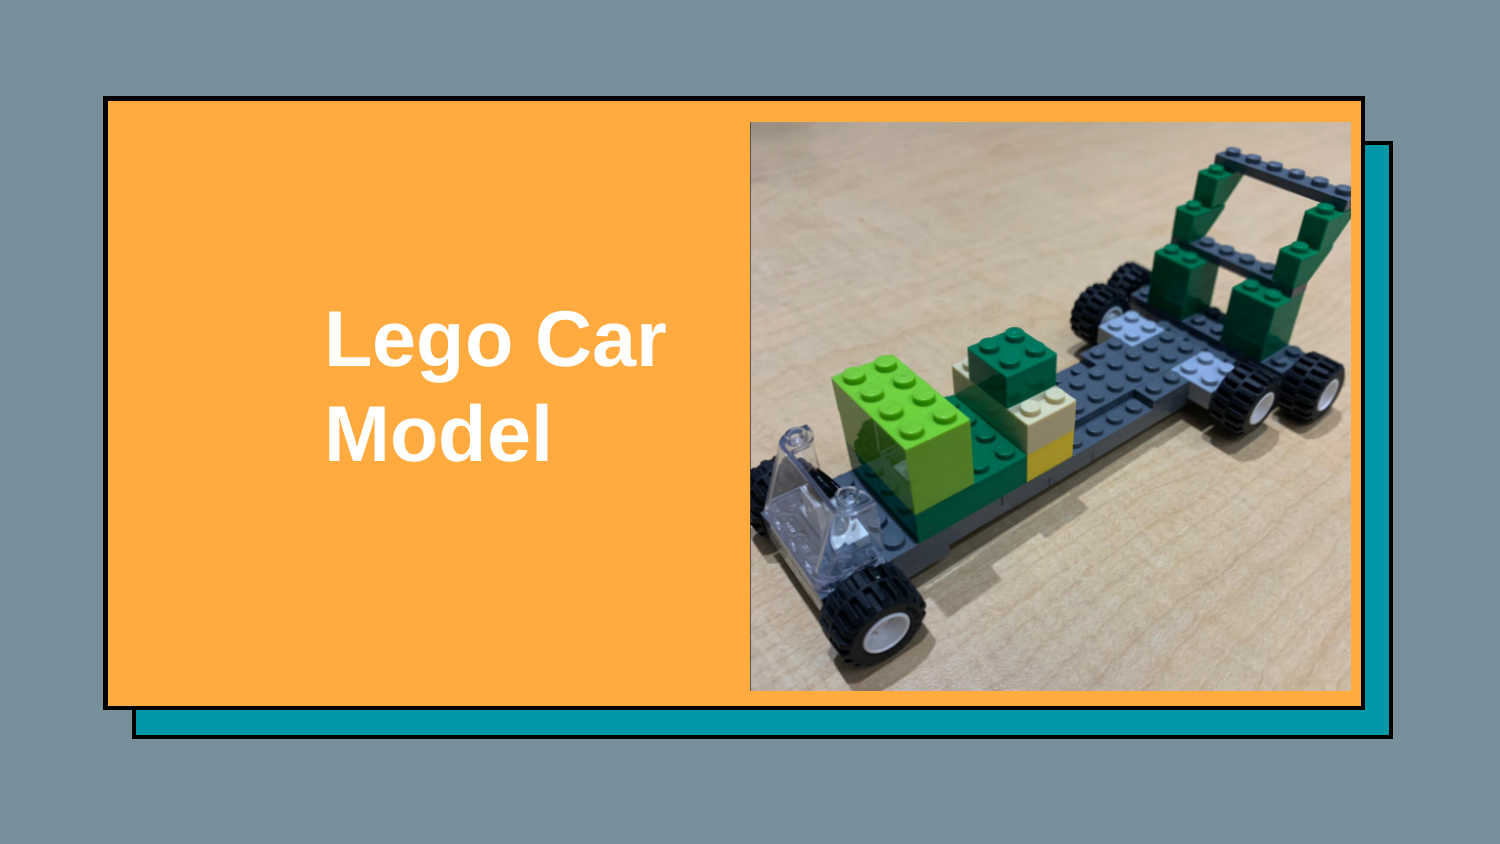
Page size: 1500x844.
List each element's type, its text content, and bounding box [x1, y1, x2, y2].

text_box Lego Car Model [309, 272, 688, 493]
picture [749, 122, 1351, 692]
